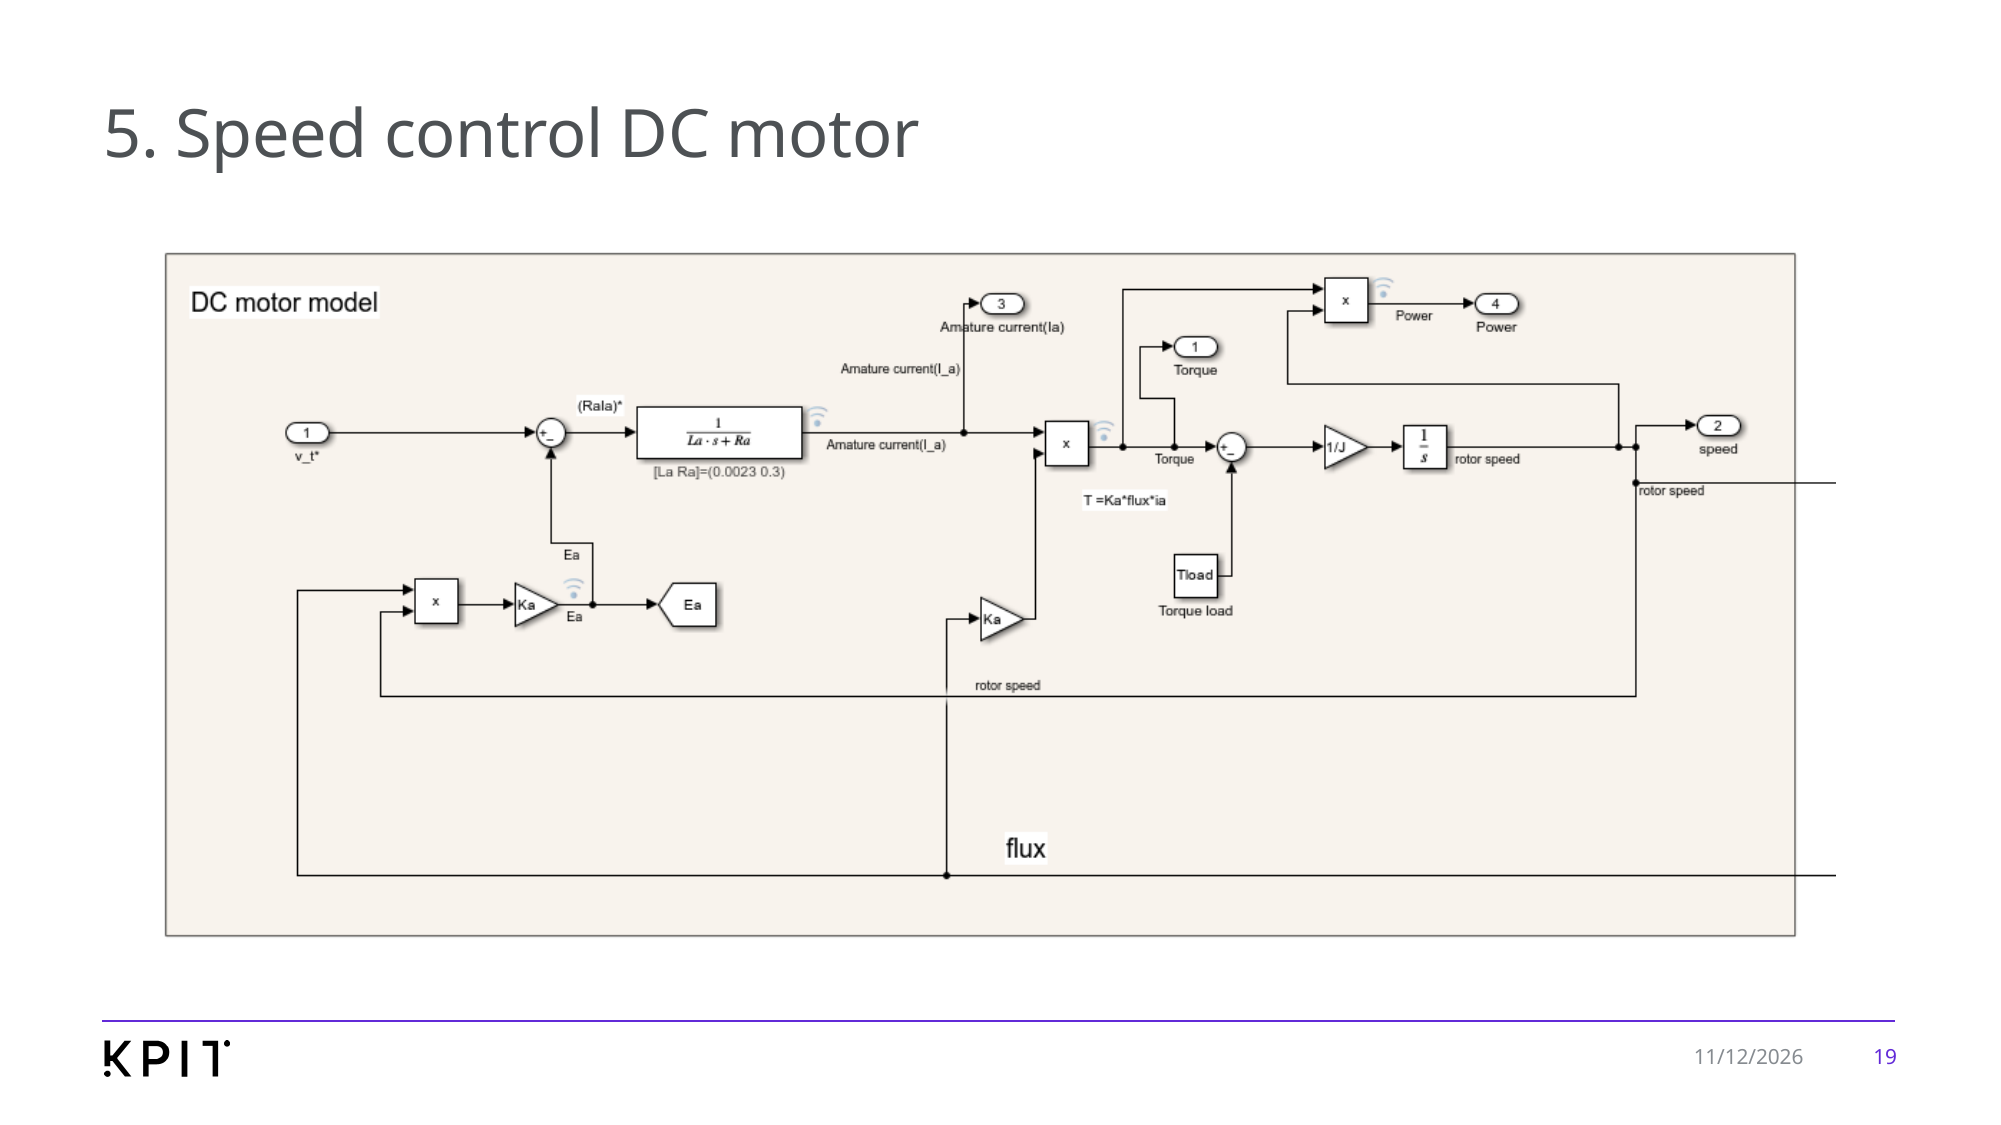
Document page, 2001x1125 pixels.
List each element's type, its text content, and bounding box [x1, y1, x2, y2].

slide_number 19 [1835, 1038, 1912, 1077]
title 5. Speed control DC motor [88, 82, 1912, 182]
picture [148, 236, 1836, 941]
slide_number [1676, 1038, 1819, 1077]
picture [104, 1040, 230, 1077]
